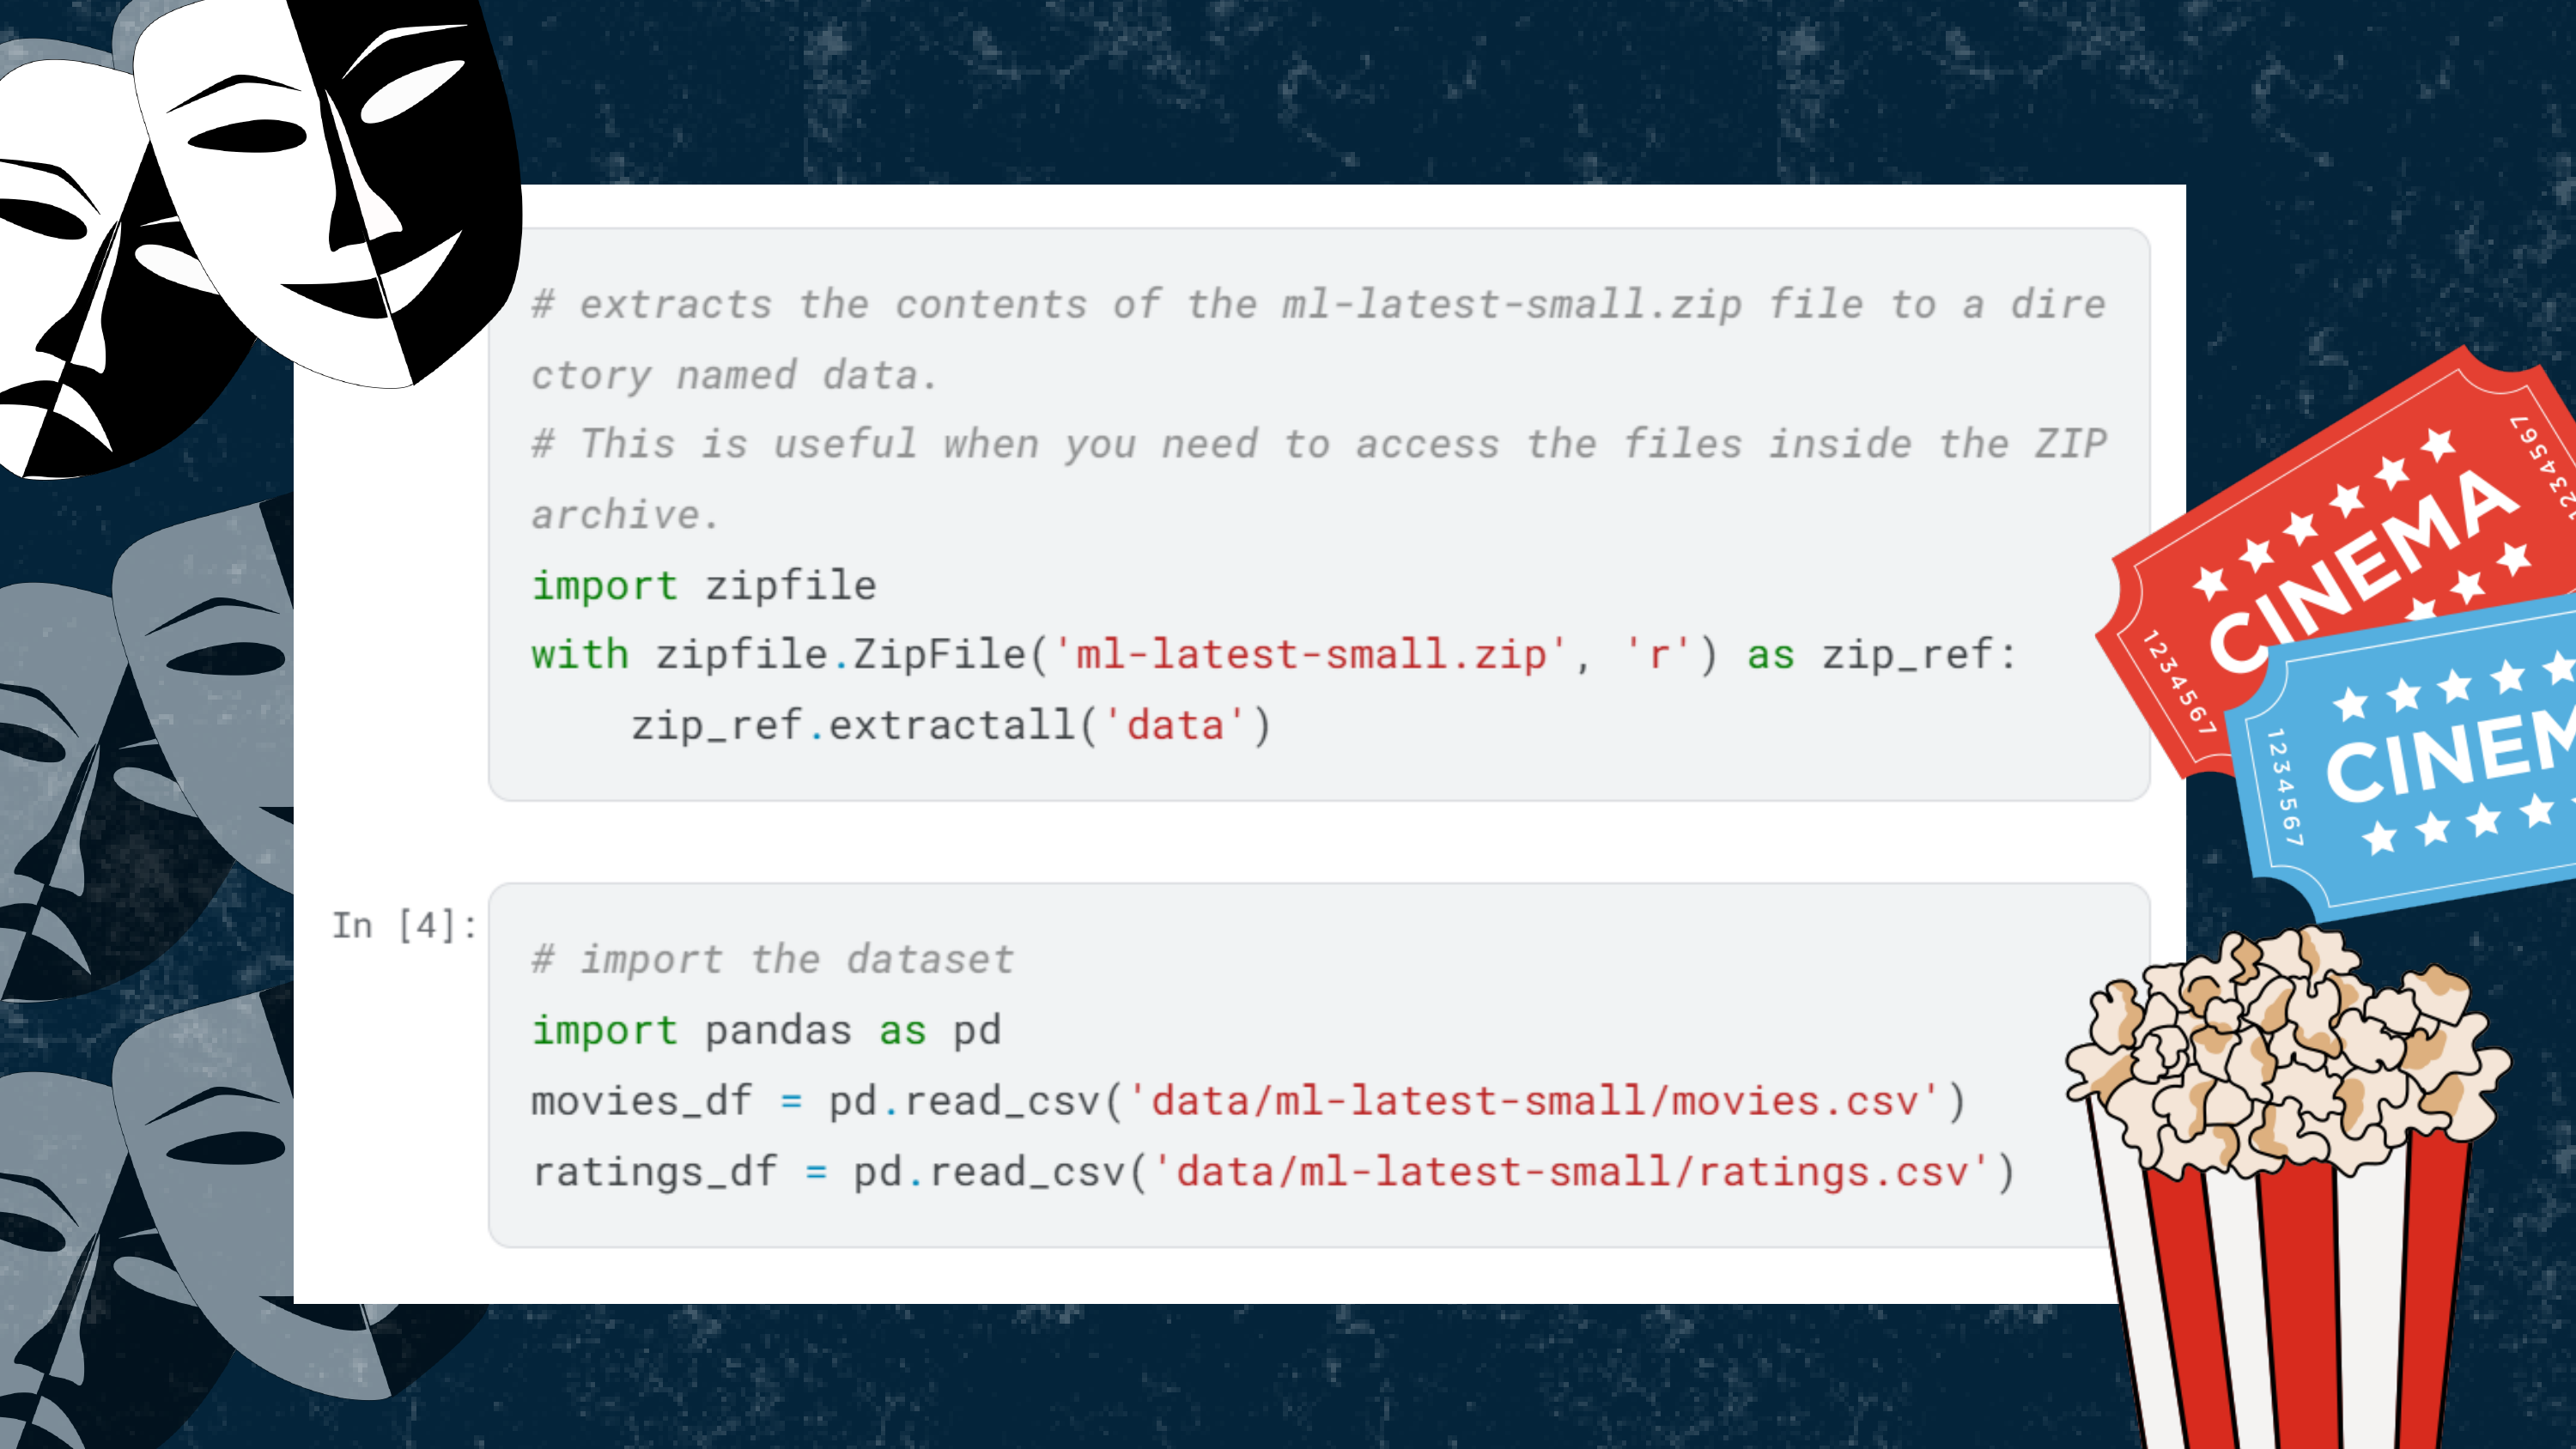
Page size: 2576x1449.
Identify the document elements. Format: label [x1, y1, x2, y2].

text_box [0, 0, 2576, 1449]
